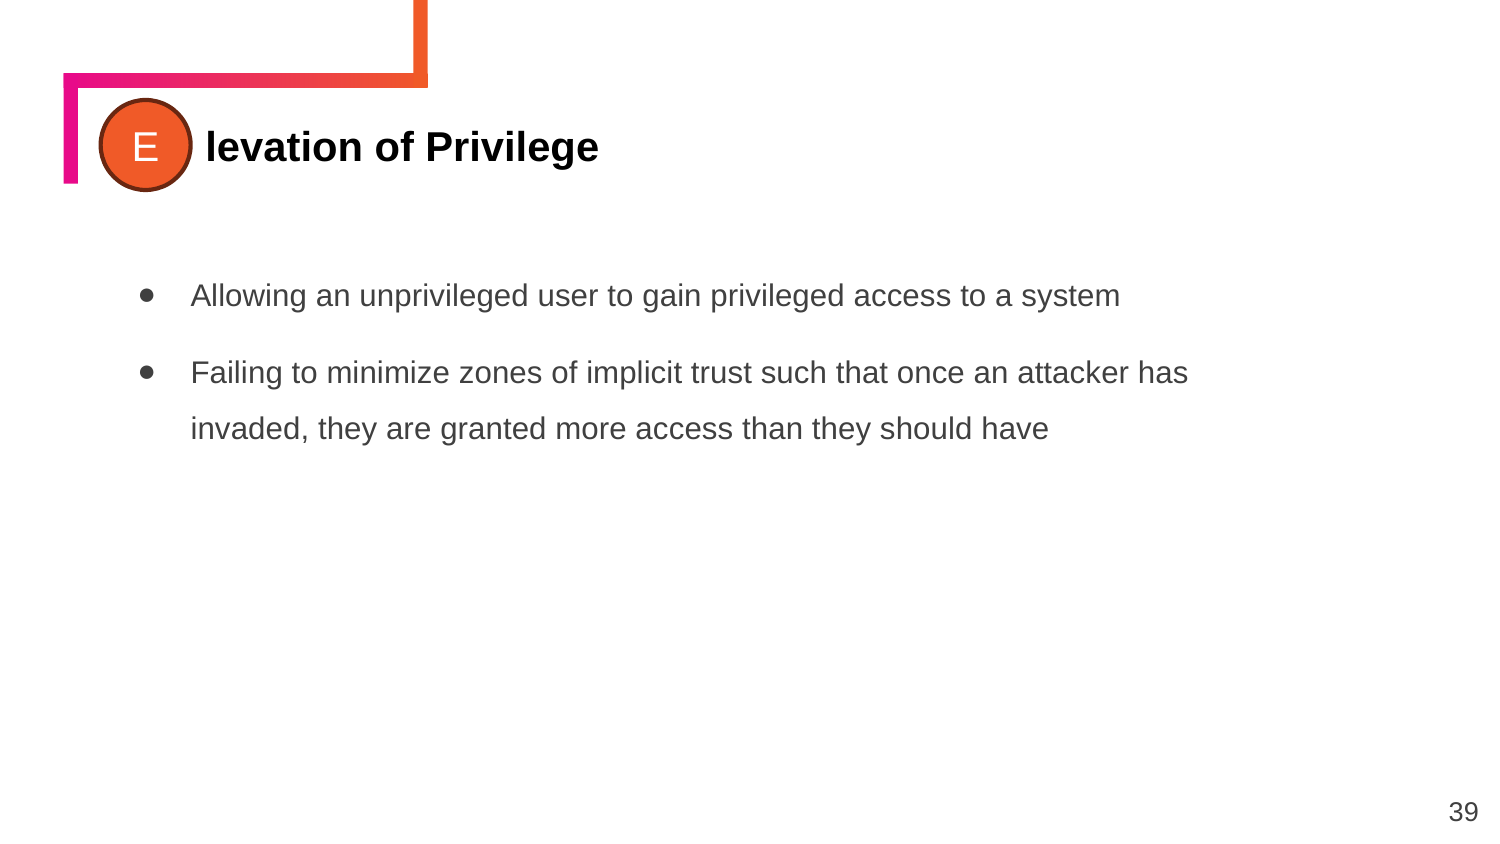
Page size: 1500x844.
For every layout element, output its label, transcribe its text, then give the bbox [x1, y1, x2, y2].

text_box Allowing an unprivileged user to gain privileged access to a system Failing to minimize zones of implicit trust such that once an attacker has invaded, they are granted more access than they should have [100, 241, 1264, 770]
slide_number 39 [1403, 779, 1494, 844]
text_box E [98, 97, 190, 193]
text_box levation of Privilege [190, 112, 736, 177]
